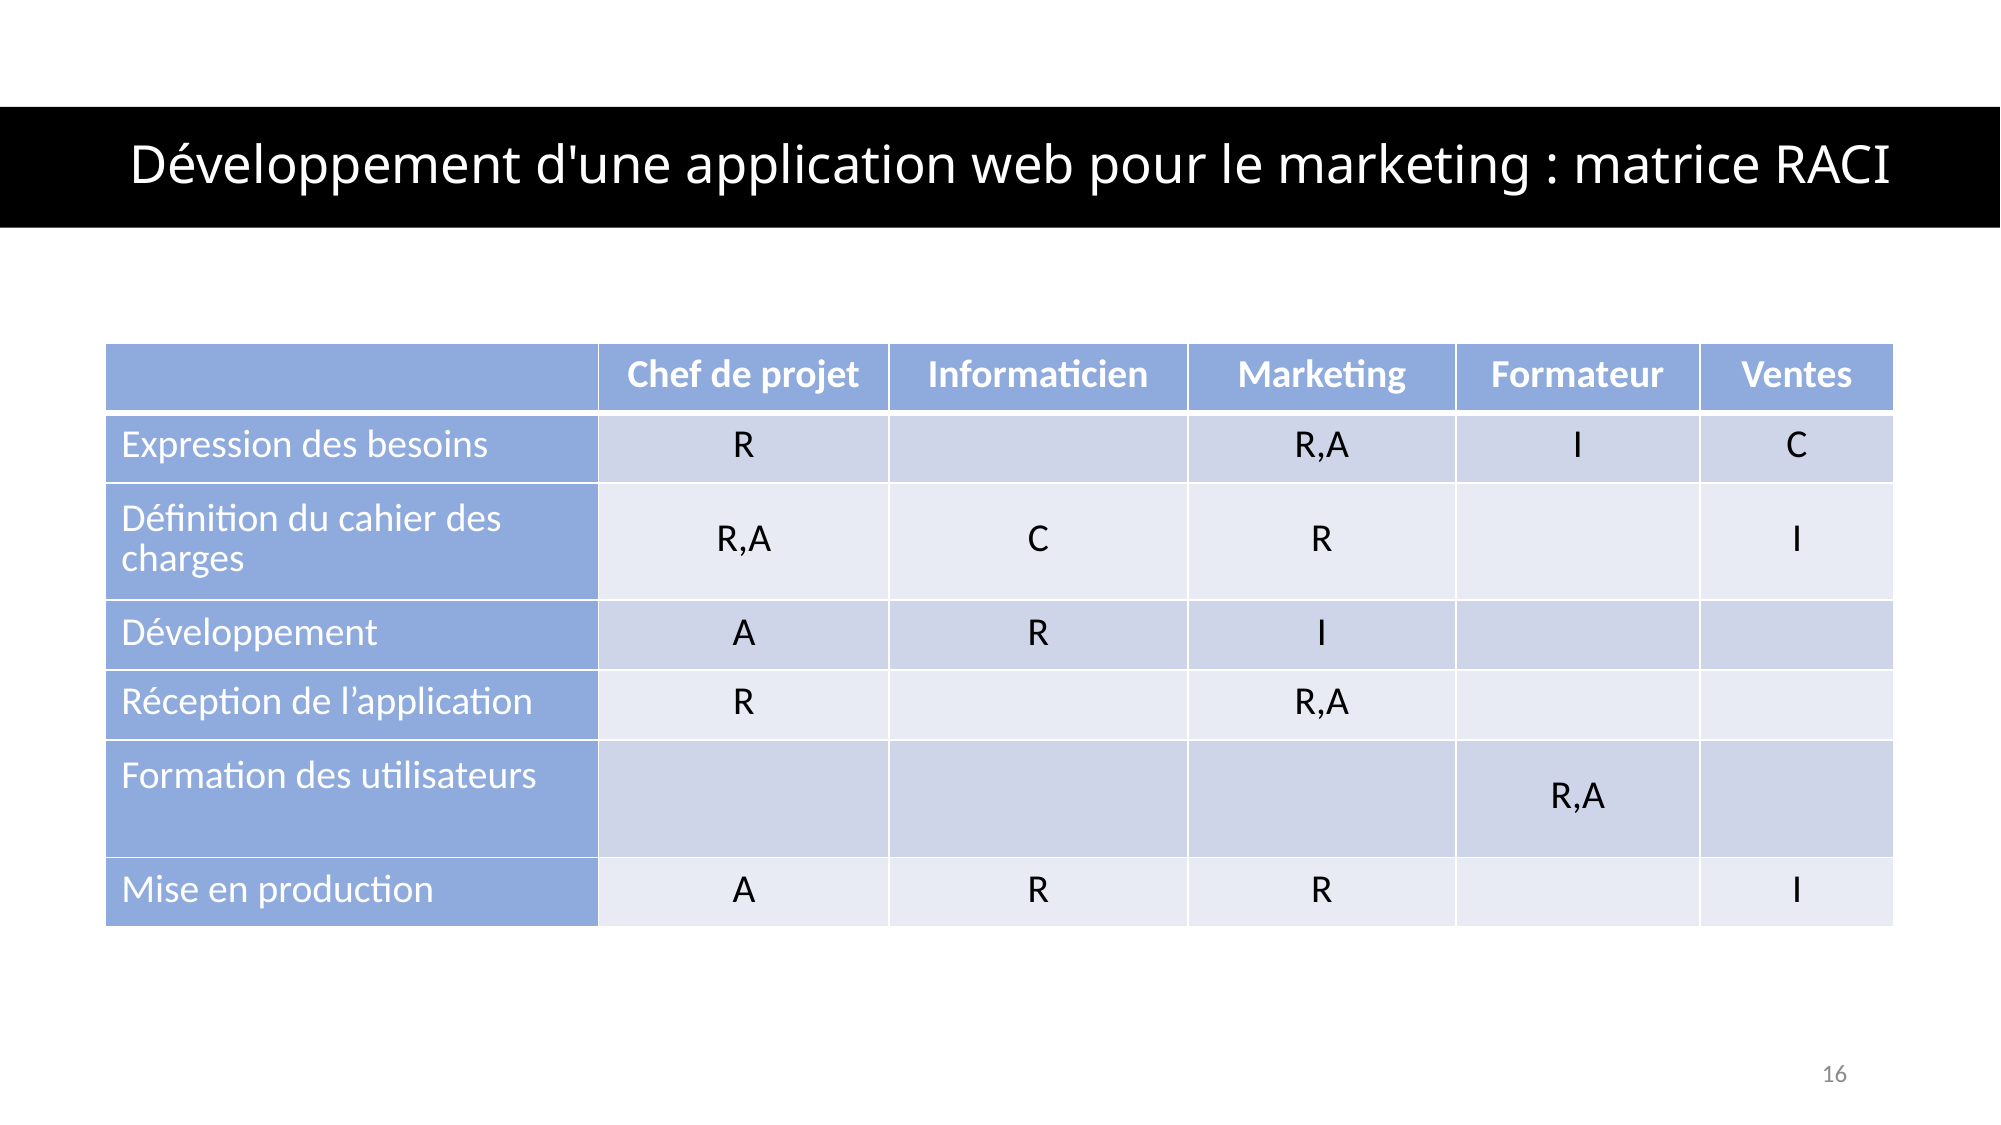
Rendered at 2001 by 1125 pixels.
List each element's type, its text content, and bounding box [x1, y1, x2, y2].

table_cell I [1189, 601, 1455, 669]
table_cell C [890, 484, 1187, 599]
table_cell R,A [599, 484, 888, 599]
table_cell [890, 741, 1187, 857]
table_header Marketing [1189, 344, 1455, 410]
table_header Formateur [1457, 344, 1699, 410]
table_header Chef de projet [599, 344, 888, 410]
table_header [106, 344, 598, 410]
table_cell [1701, 601, 1893, 669]
table_cell [1457, 484, 1699, 599]
text_box [0, 106, 2000, 229]
table_cell R,A [1457, 741, 1699, 857]
table_cell Formation des utilisateurs [106, 741, 598, 857]
table_cell Réception de l’application [106, 671, 598, 739]
table_cell [890, 416, 1187, 482]
table_header Ventes [1701, 344, 1893, 410]
table_cell [890, 671, 1187, 739]
table_cell Définition du cahier des charges [106, 484, 598, 599]
table_cell A [599, 601, 888, 669]
table_cell [599, 741, 888, 857]
table_cell [1701, 671, 1893, 739]
table_cell [1457, 601, 1699, 669]
table_cell I [1701, 484, 1893, 599]
table_cell Mise en production [106, 858, 598, 926]
table_cell Expression des besoins [106, 416, 598, 482]
table_cell Développement [106, 601, 598, 669]
table_cell C [1701, 416, 1893, 482]
table_cell R [1189, 484, 1455, 599]
table_cell [1457, 858, 1699, 926]
table_cell R [599, 671, 888, 739]
title Développement d'une application web pour le marketing : matrice RACI [91, 105, 1931, 228]
table_cell A [599, 858, 888, 926]
table_cell [1189, 741, 1455, 857]
slide_number 16 [1412, 1042, 1863, 1103]
table_cell R [890, 858, 1187, 926]
table_cell R,A [1189, 671, 1455, 739]
table_cell R [1189, 858, 1455, 926]
table_cell R [890, 601, 1187, 669]
table_cell I [1701, 858, 1893, 926]
table_cell R,A [1189, 416, 1455, 482]
table_cell I [1457, 416, 1699, 482]
table_cell R [599, 416, 888, 482]
table_header Informaticien [890, 344, 1187, 410]
table_cell [1701, 741, 1893, 857]
table_cell [1457, 671, 1699, 739]
